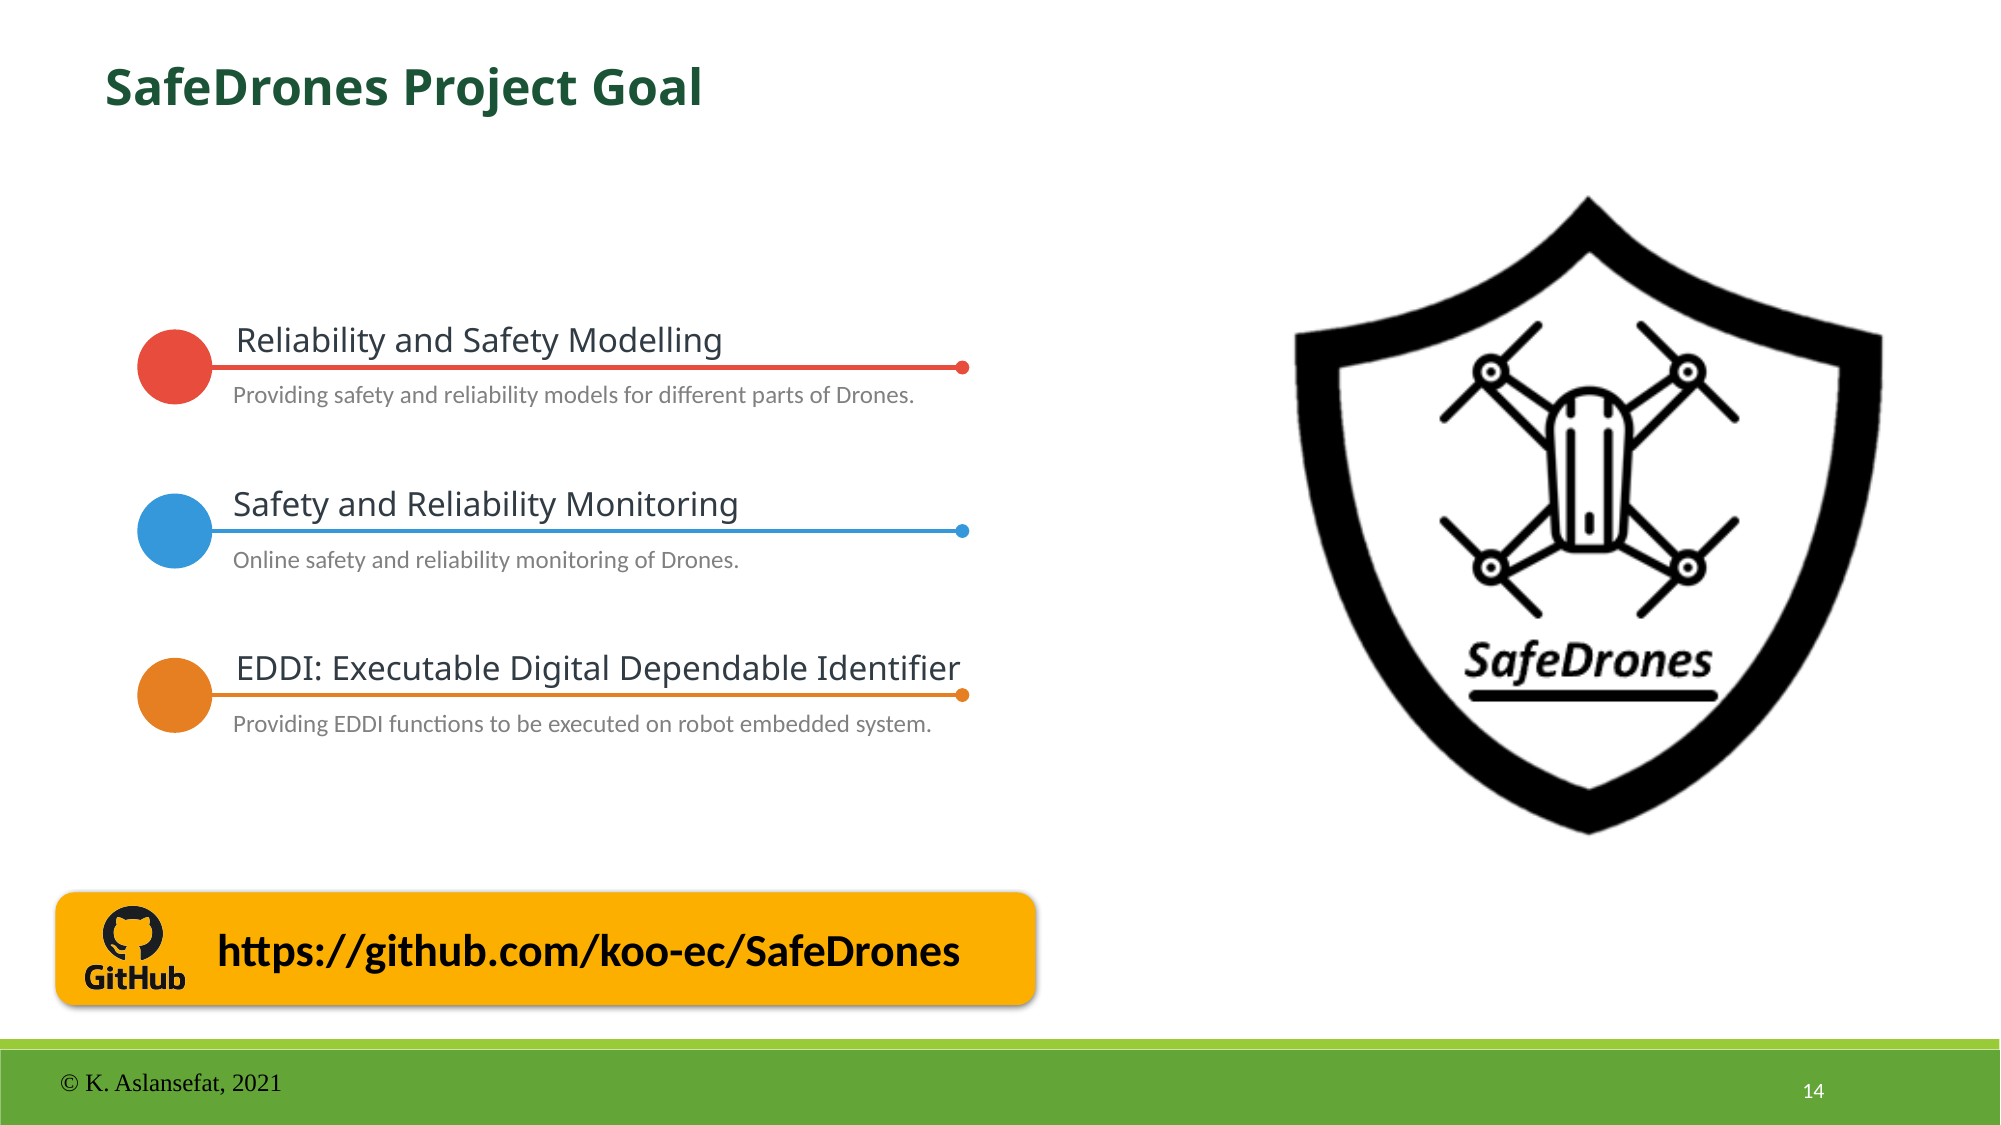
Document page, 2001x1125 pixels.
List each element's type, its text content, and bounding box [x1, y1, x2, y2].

slide_number 14 [1624, 1059, 1840, 1120]
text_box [136, 639, 981, 746]
text_box © K. Aslansefat, 2021 [45, 1058, 1046, 1104]
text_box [136, 310, 963, 418]
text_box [136, 474, 963, 582]
text_box SafeDrones Project Goal [98, 63, 1827, 165]
picture [1250, 166, 1928, 872]
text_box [54, 891, 1036, 1006]
